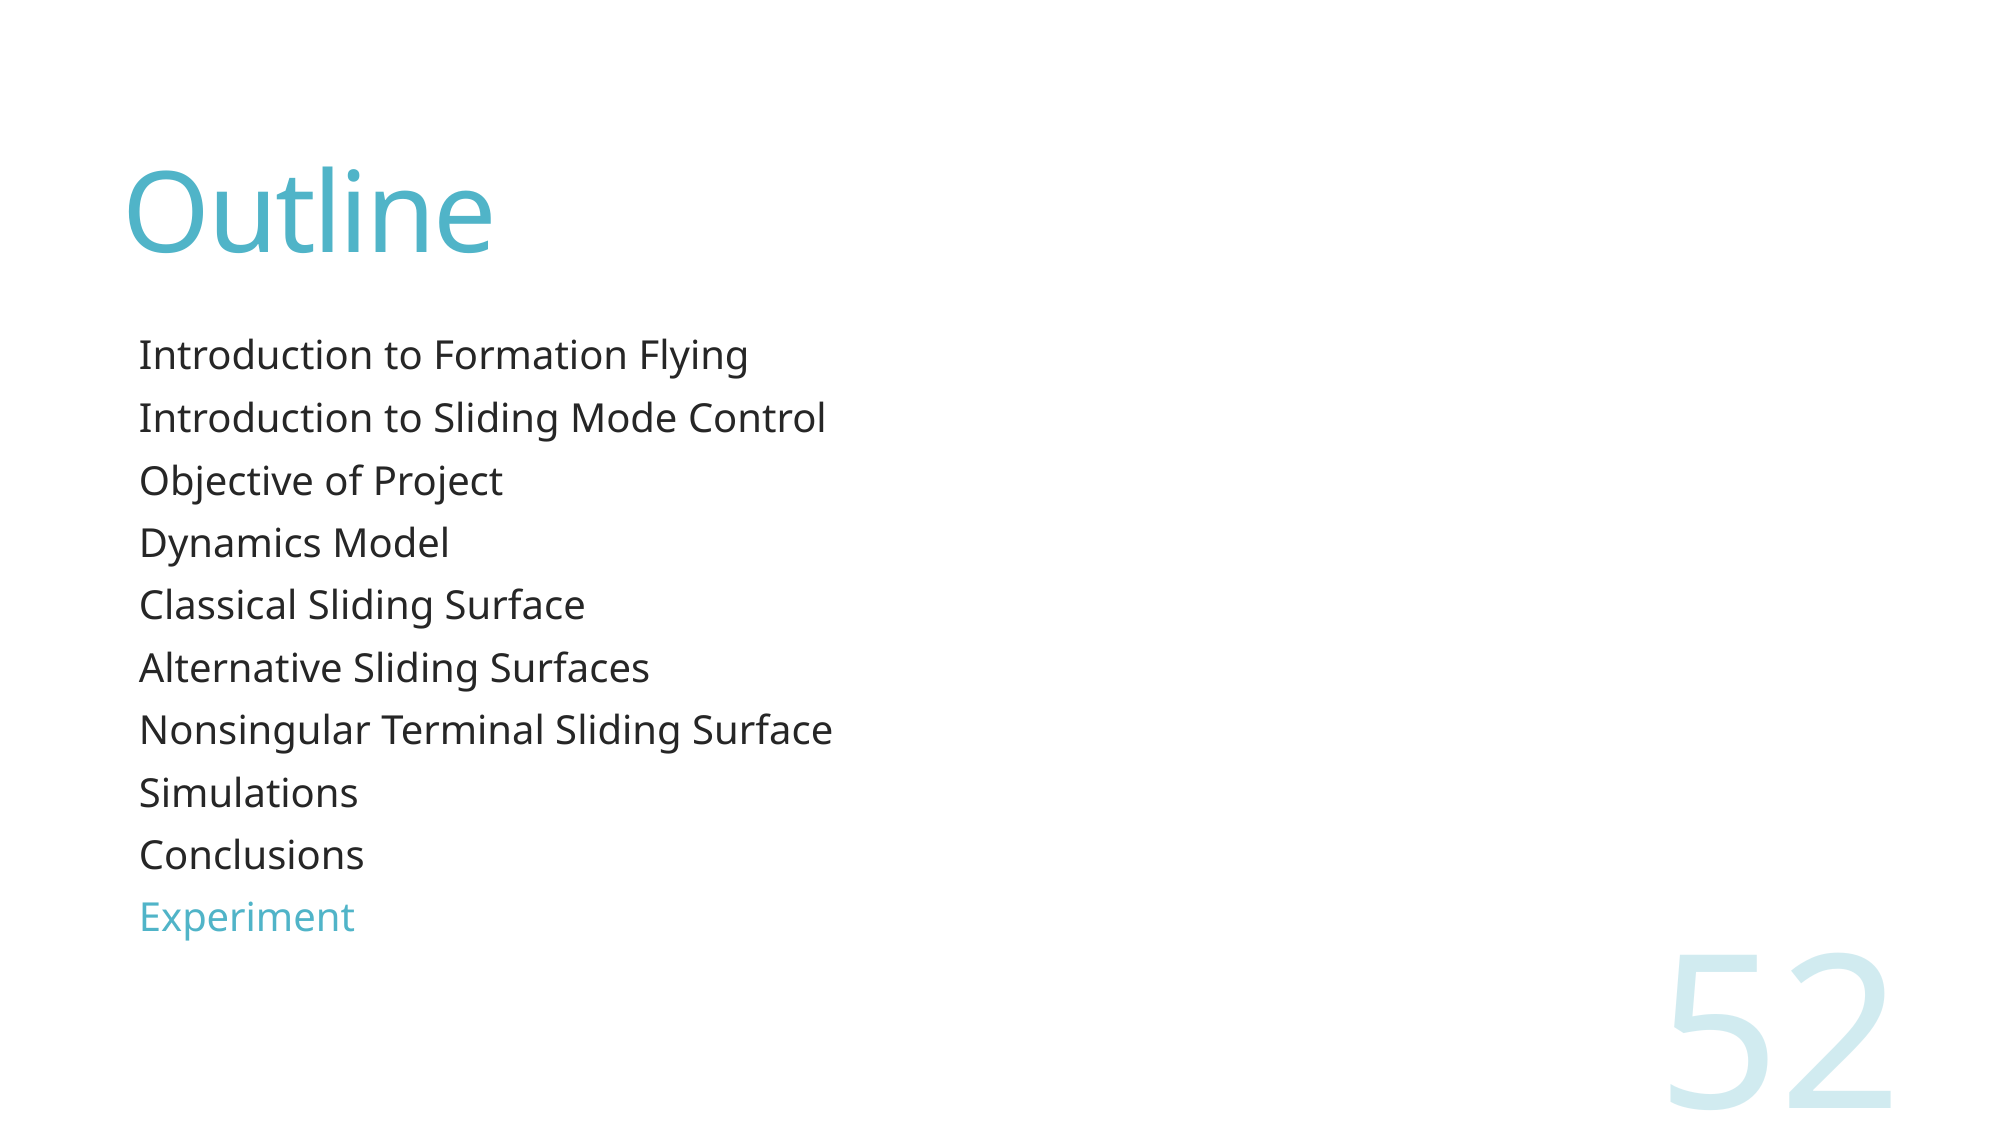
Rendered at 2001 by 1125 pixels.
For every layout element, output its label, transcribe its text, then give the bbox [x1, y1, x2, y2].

list Introduction to Formation Flying Introduction to Sliding Mode Control Objective of Project Dynamics Model Classical Sliding Surface Alternative Sliding Surfaces Nonsingular Terminal Sliding Surface Simulations Conclusions Experiment [111, 329, 1876, 948]
title Outline [107, 81, 1875, 354]
slide_number 52 [1437, 963, 1918, 1125]
